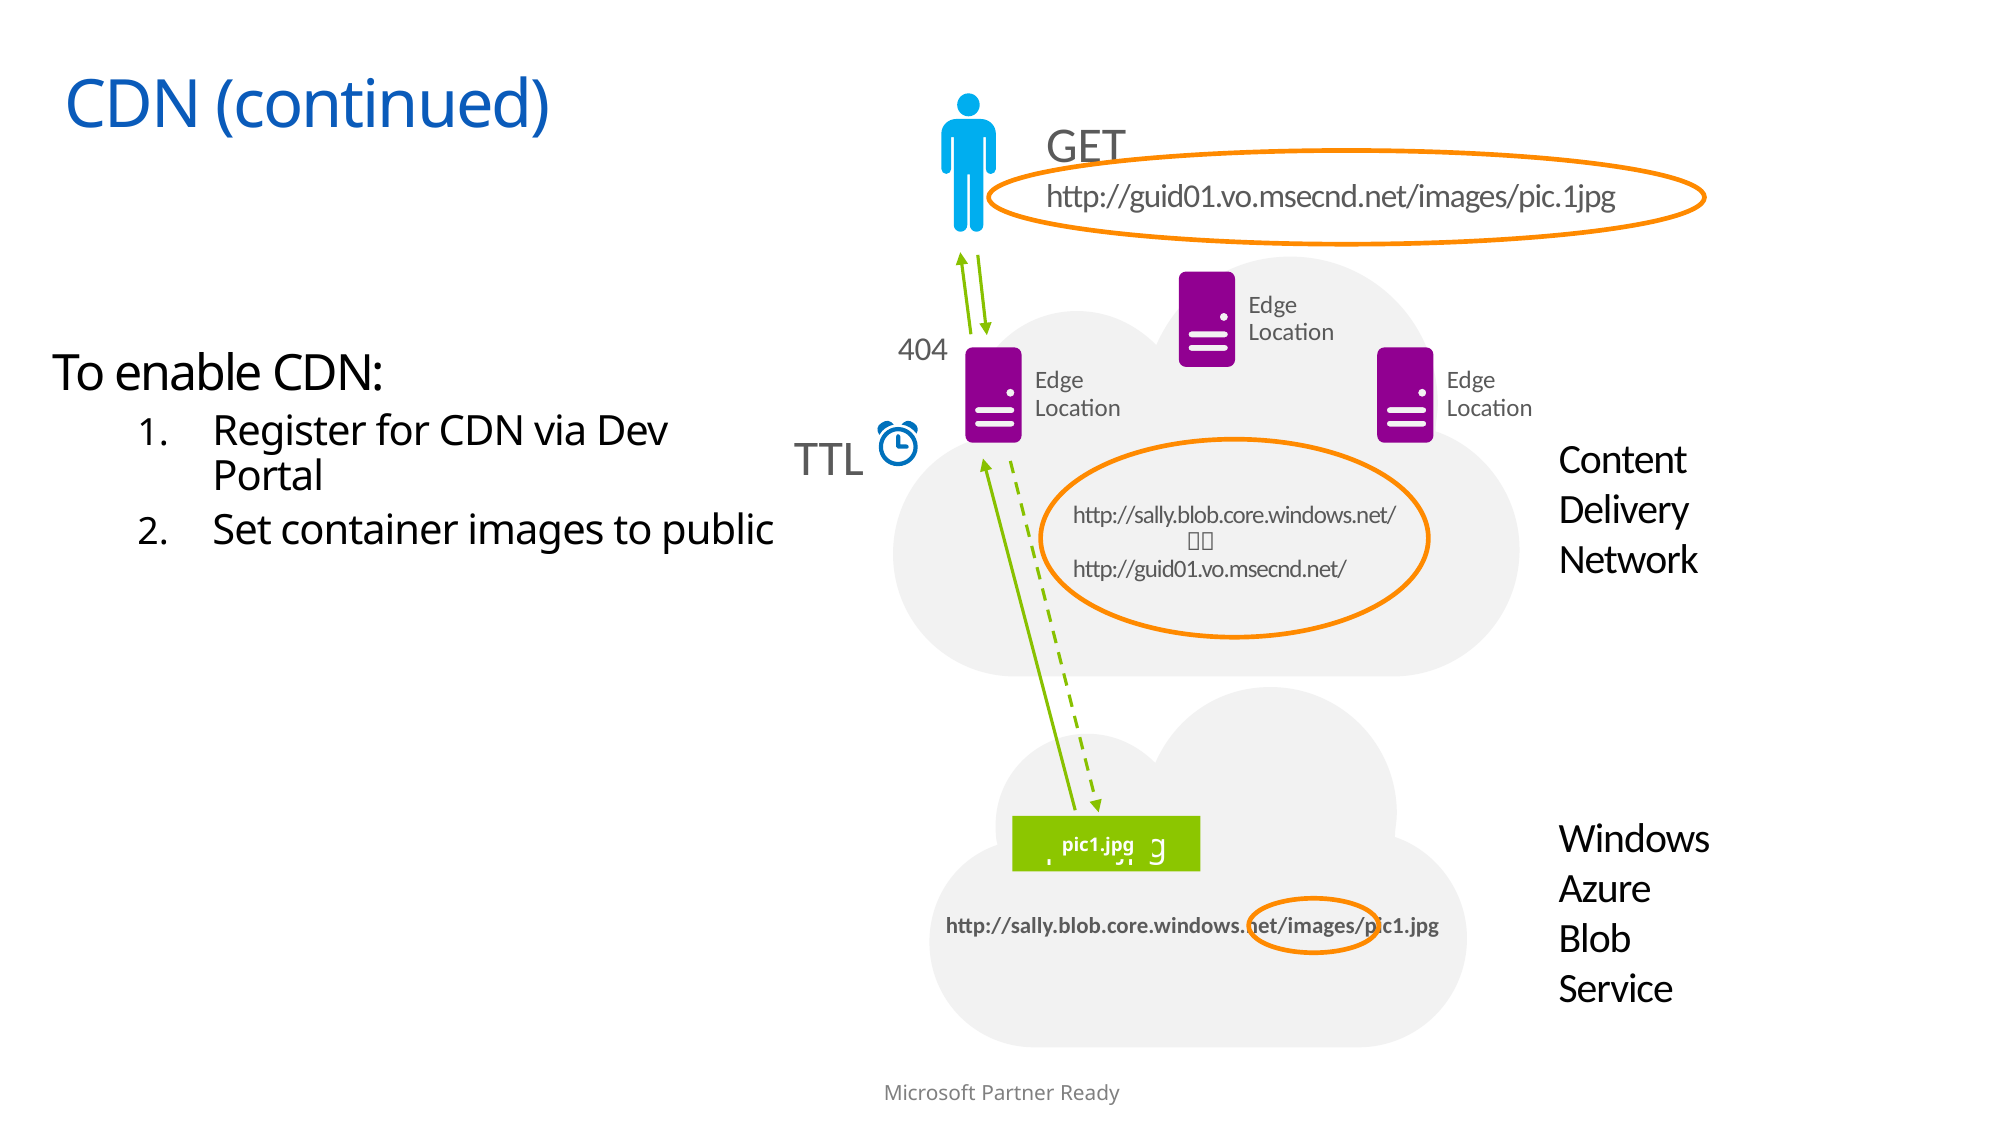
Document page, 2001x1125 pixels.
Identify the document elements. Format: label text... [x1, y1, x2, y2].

text_box [893, 256, 1520, 677]
text_box [1248, 898, 1379, 953]
text_box http://sally.blob.core.windows.net/  http://guid01.vo.msecnd.net/ [1408, 502, 1458, 584]
text_box [1099, 439, 1429, 638]
text_box Windows Azure Blob Service [1543, 803, 1735, 1019]
text_box Content Delivery Network [1543, 424, 1715, 590]
text_box [901, 420, 918, 434]
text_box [965, 347, 1138, 443]
text_box pic1.jpg [1044, 828, 1153, 860]
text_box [960, 252, 971, 335]
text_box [941, 93, 996, 232]
text_box To enable CDN: Register for CDN via Dev Portal Set container images to public [52, 347, 786, 604]
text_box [1178, 271, 1351, 367]
text_box [996, 162, 1705, 245]
text_box [929, 687, 1467, 1048]
text_box http://sally.blob.core.windows.net/images/pic1.jpg [945, 910, 1258, 939]
text_box [877, 420, 894, 435]
title CDN (continued) [49, 49, 1899, 162]
text_box pic1.jpg [1012, 815, 1201, 872]
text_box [1010, 460, 1099, 813]
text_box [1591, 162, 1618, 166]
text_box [982, 458, 1076, 811]
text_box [1377, 347, 1550, 443]
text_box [977, 254, 987, 336]
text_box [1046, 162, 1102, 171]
text_box 404 [897, 327, 949, 368]
text_box [878, 426, 918, 467]
text_box http://sally.blob.core.windows.net/images/pic1.jpg [1369, 910, 1467, 939]
text_box TTL [793, 425, 865, 486]
